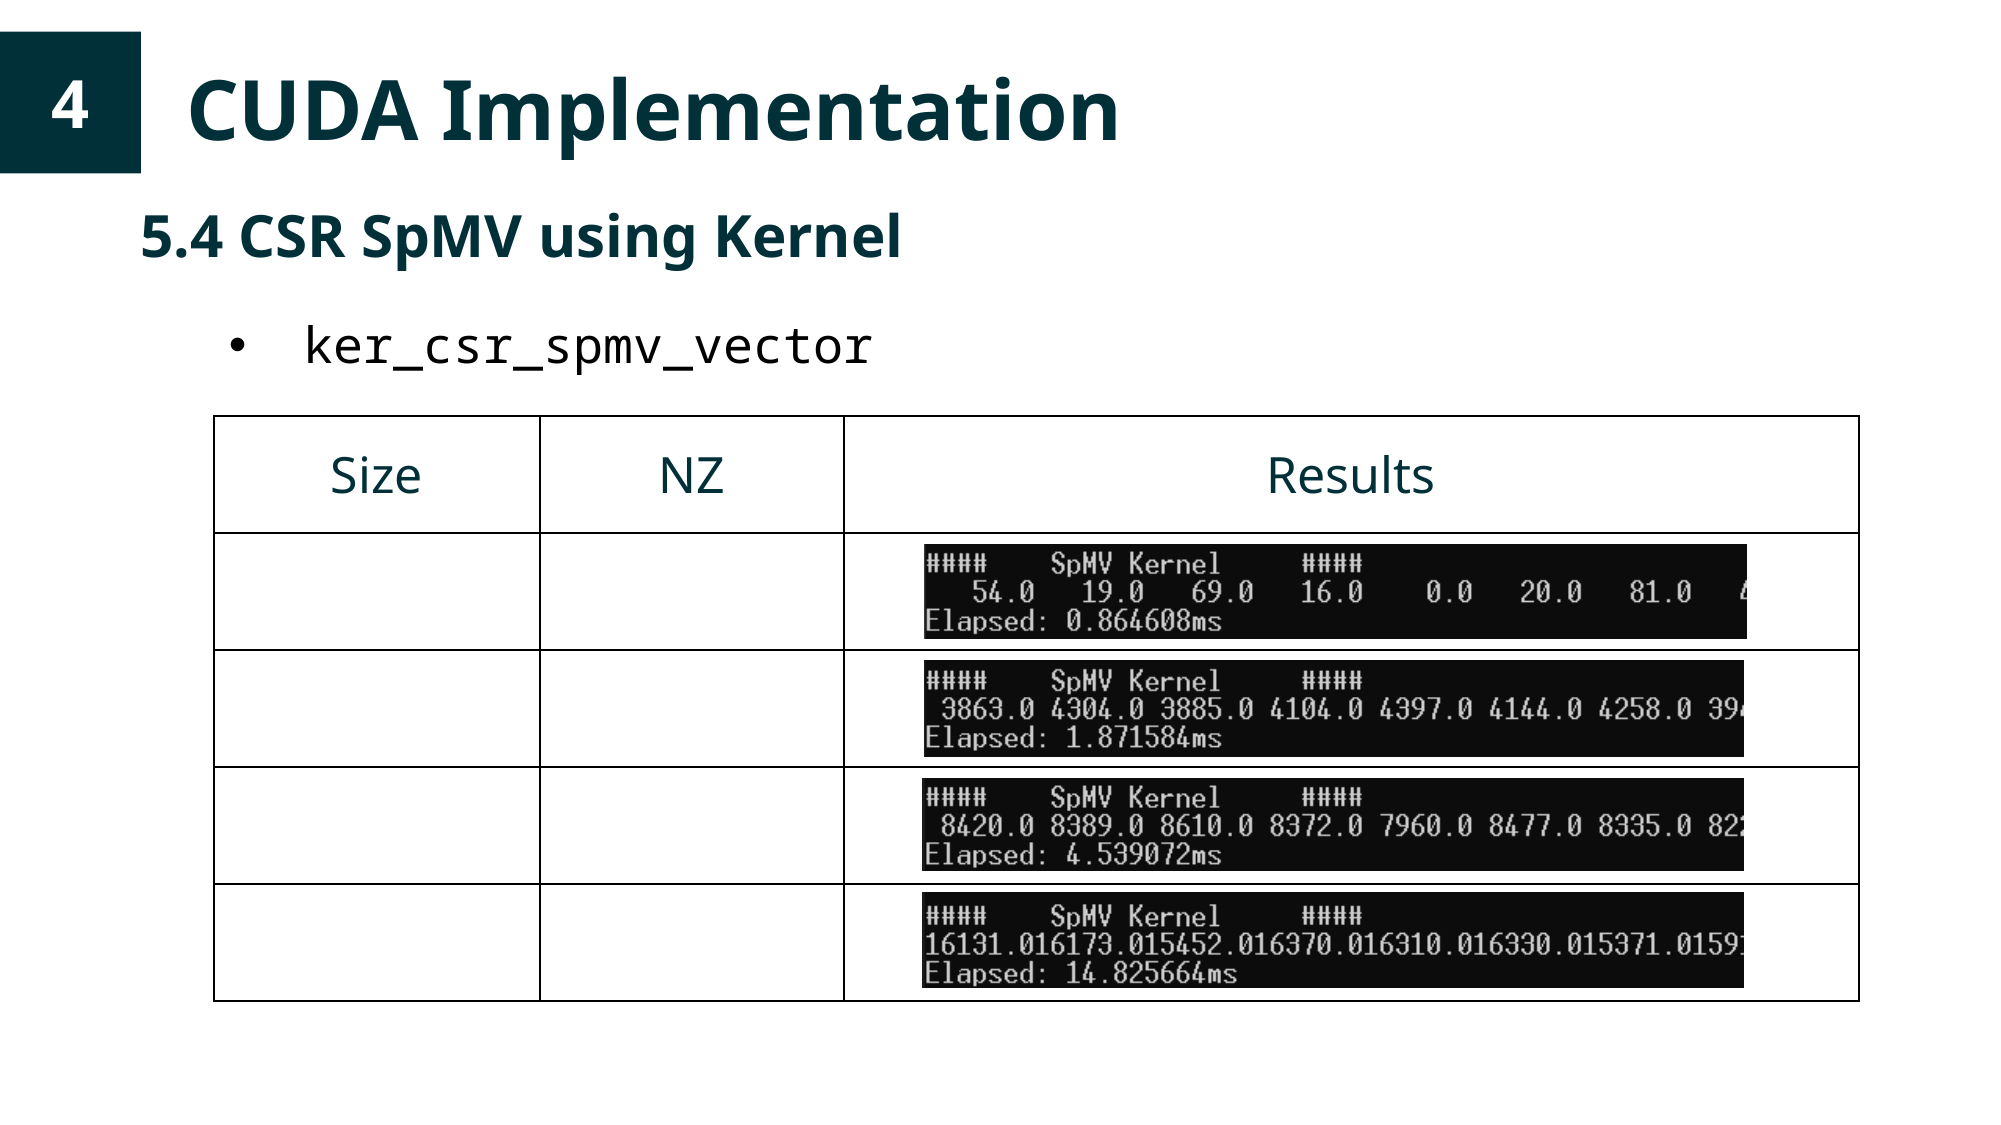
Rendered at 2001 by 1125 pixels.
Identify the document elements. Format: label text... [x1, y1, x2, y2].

text_box ker_csr_spmv_vector [213, 288, 1290, 382]
picture [922, 778, 1744, 871]
text_box 5.4 CSR SpMV using Kernel [125, 191, 1859, 277]
text_box CUDA Implementation [171, 49, 1955, 165]
picture [924, 660, 1744, 758]
text_box [0, 31, 142, 174]
picture [922, 892, 1744, 988]
text_box 4 [15, 54, 126, 150]
picture [924, 544, 1747, 639]
